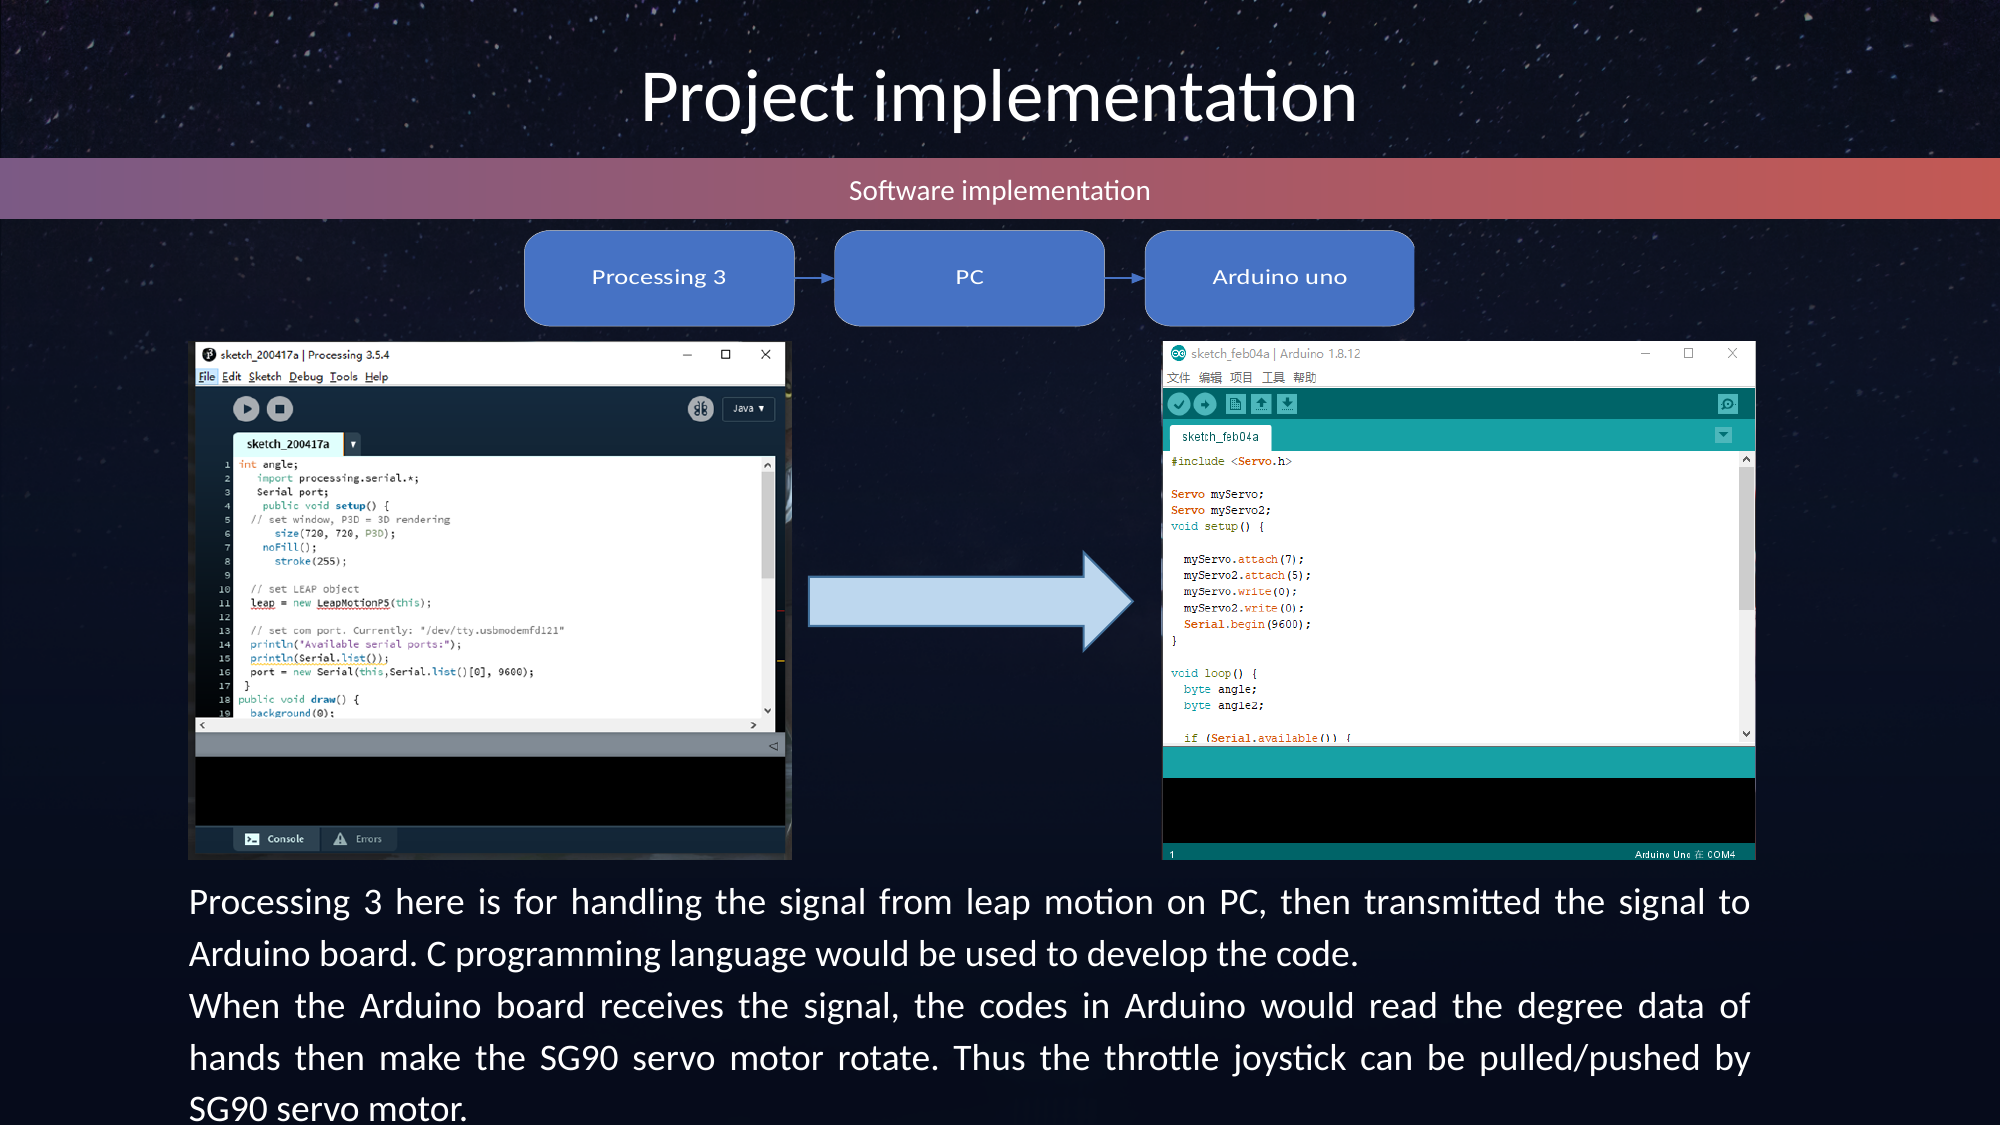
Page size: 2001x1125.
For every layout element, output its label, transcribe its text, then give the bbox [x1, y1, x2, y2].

picture [0, 0, 2000, 157]
text_box Processing 3 here is for handling the signal from leap motion on PC, then transmitted the signal to Arduino board. C programming language would be used to develop the code. [174, 863, 1768, 966]
text_box Software implementation [0, 157, 2000, 219]
text_box When the Arduino board receives the signal, the codes in Arduino would read the degree data of hands then make the SG90 servo motor rotate. Thus the throttle joystick can be pulled/pushed by SG90 servo motor. [174, 966, 1768, 1125]
text_box [807, 549, 1135, 654]
text_box Project implementation [387, 38, 1613, 144]
picture [0, 219, 2000, 1125]
